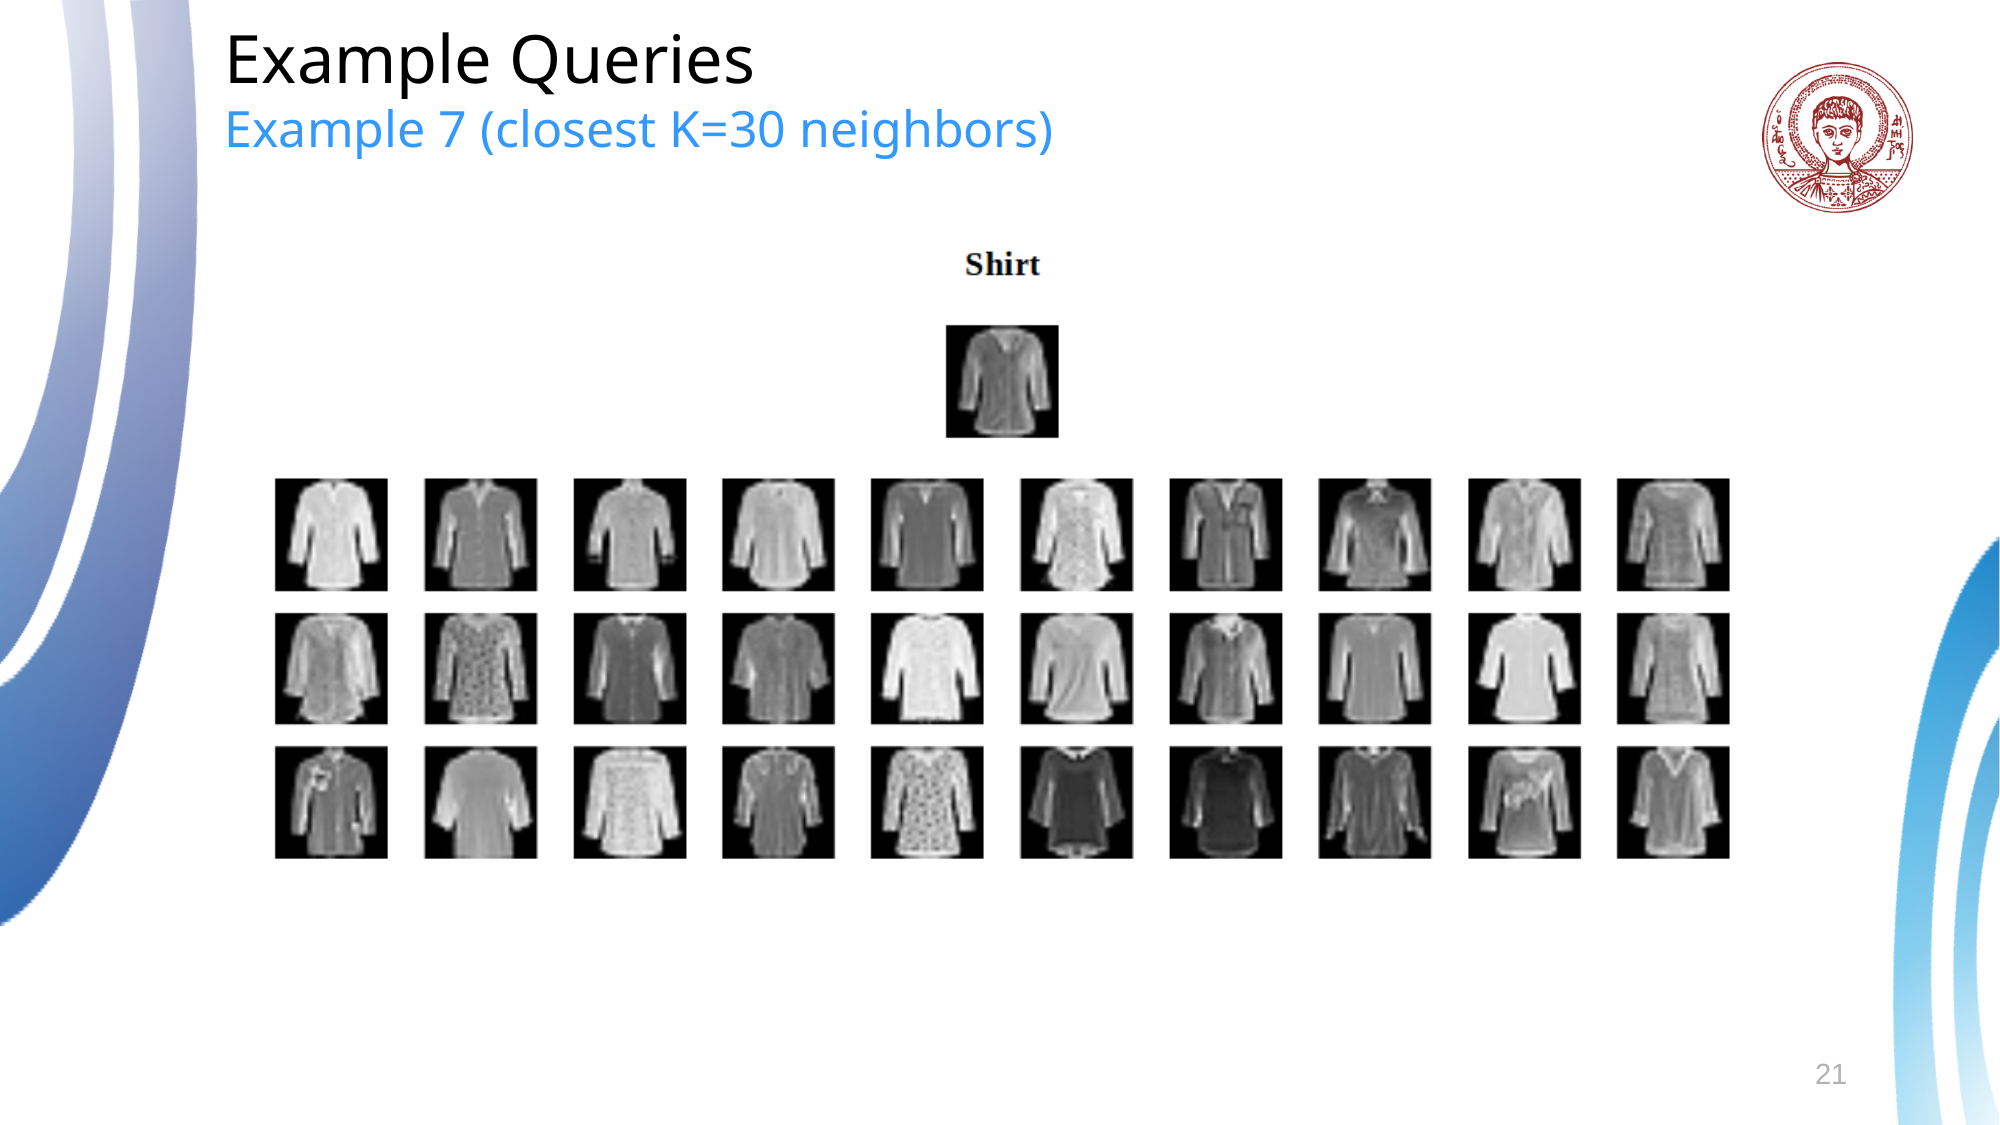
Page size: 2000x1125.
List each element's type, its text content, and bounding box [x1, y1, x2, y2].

picture [0, 0, 2000, 1125]
slide_number 21 [1412, 1042, 1863, 1103]
text_box Example Queries Example 7 (closest K=30 neighbors) [224, 0, 2000, 175]
